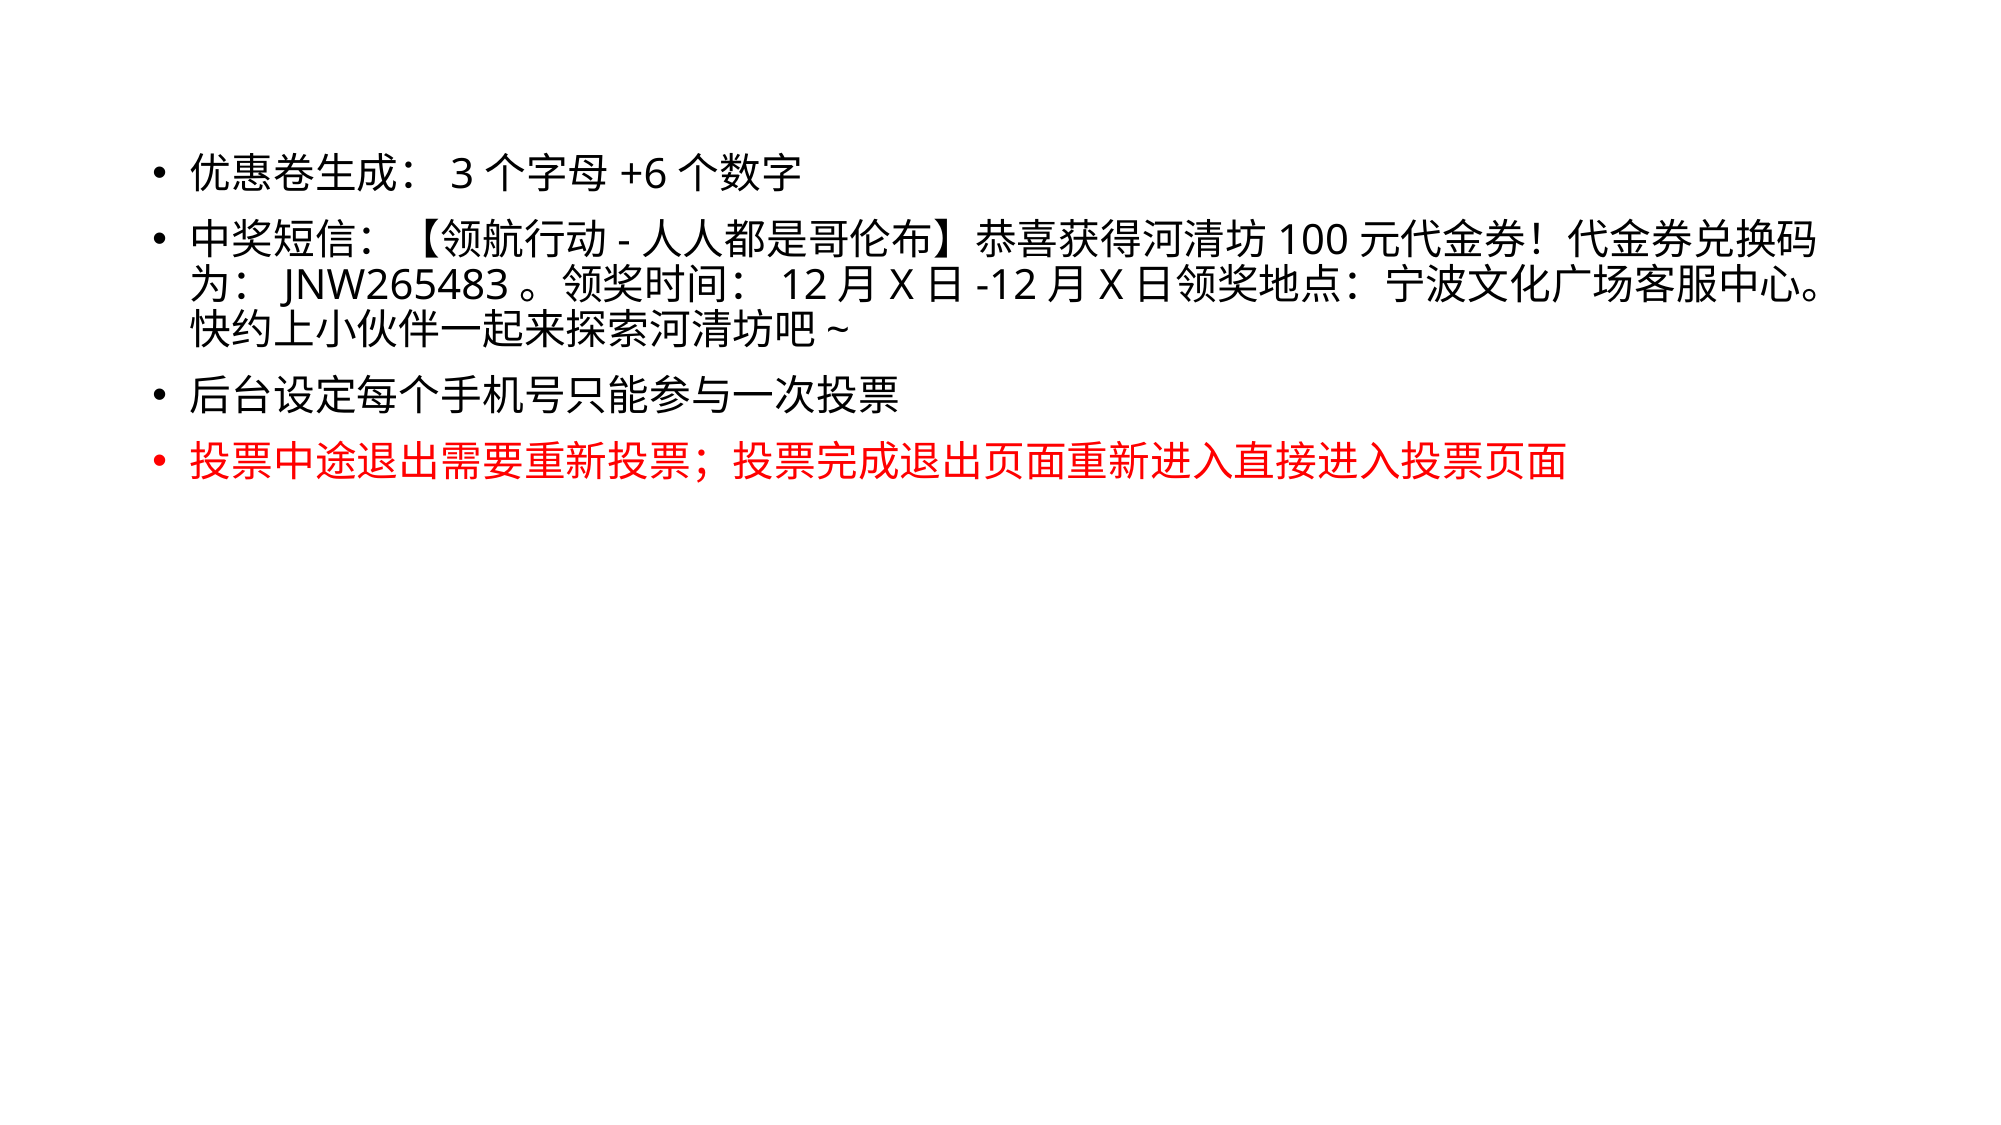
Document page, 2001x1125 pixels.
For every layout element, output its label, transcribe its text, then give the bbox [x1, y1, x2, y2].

list 优惠卷生成：3个字母+6个数字 中奖短信：【领航行动-人人都是哥伦布】恭喜获得河清坊100元代金券！代金券兑换码为：JNW265483。领奖时间：12月X日-12月X日领奖地点：宁波文化广场客服中心。快约上小伙伴一起来探索河清坊吧~ 后台设定每个手机号只能参与一次投票 投票中途退出需要重新投票；投票完成退出页面重新进入直接进入投票页面 [137, 144, 1863, 1014]
